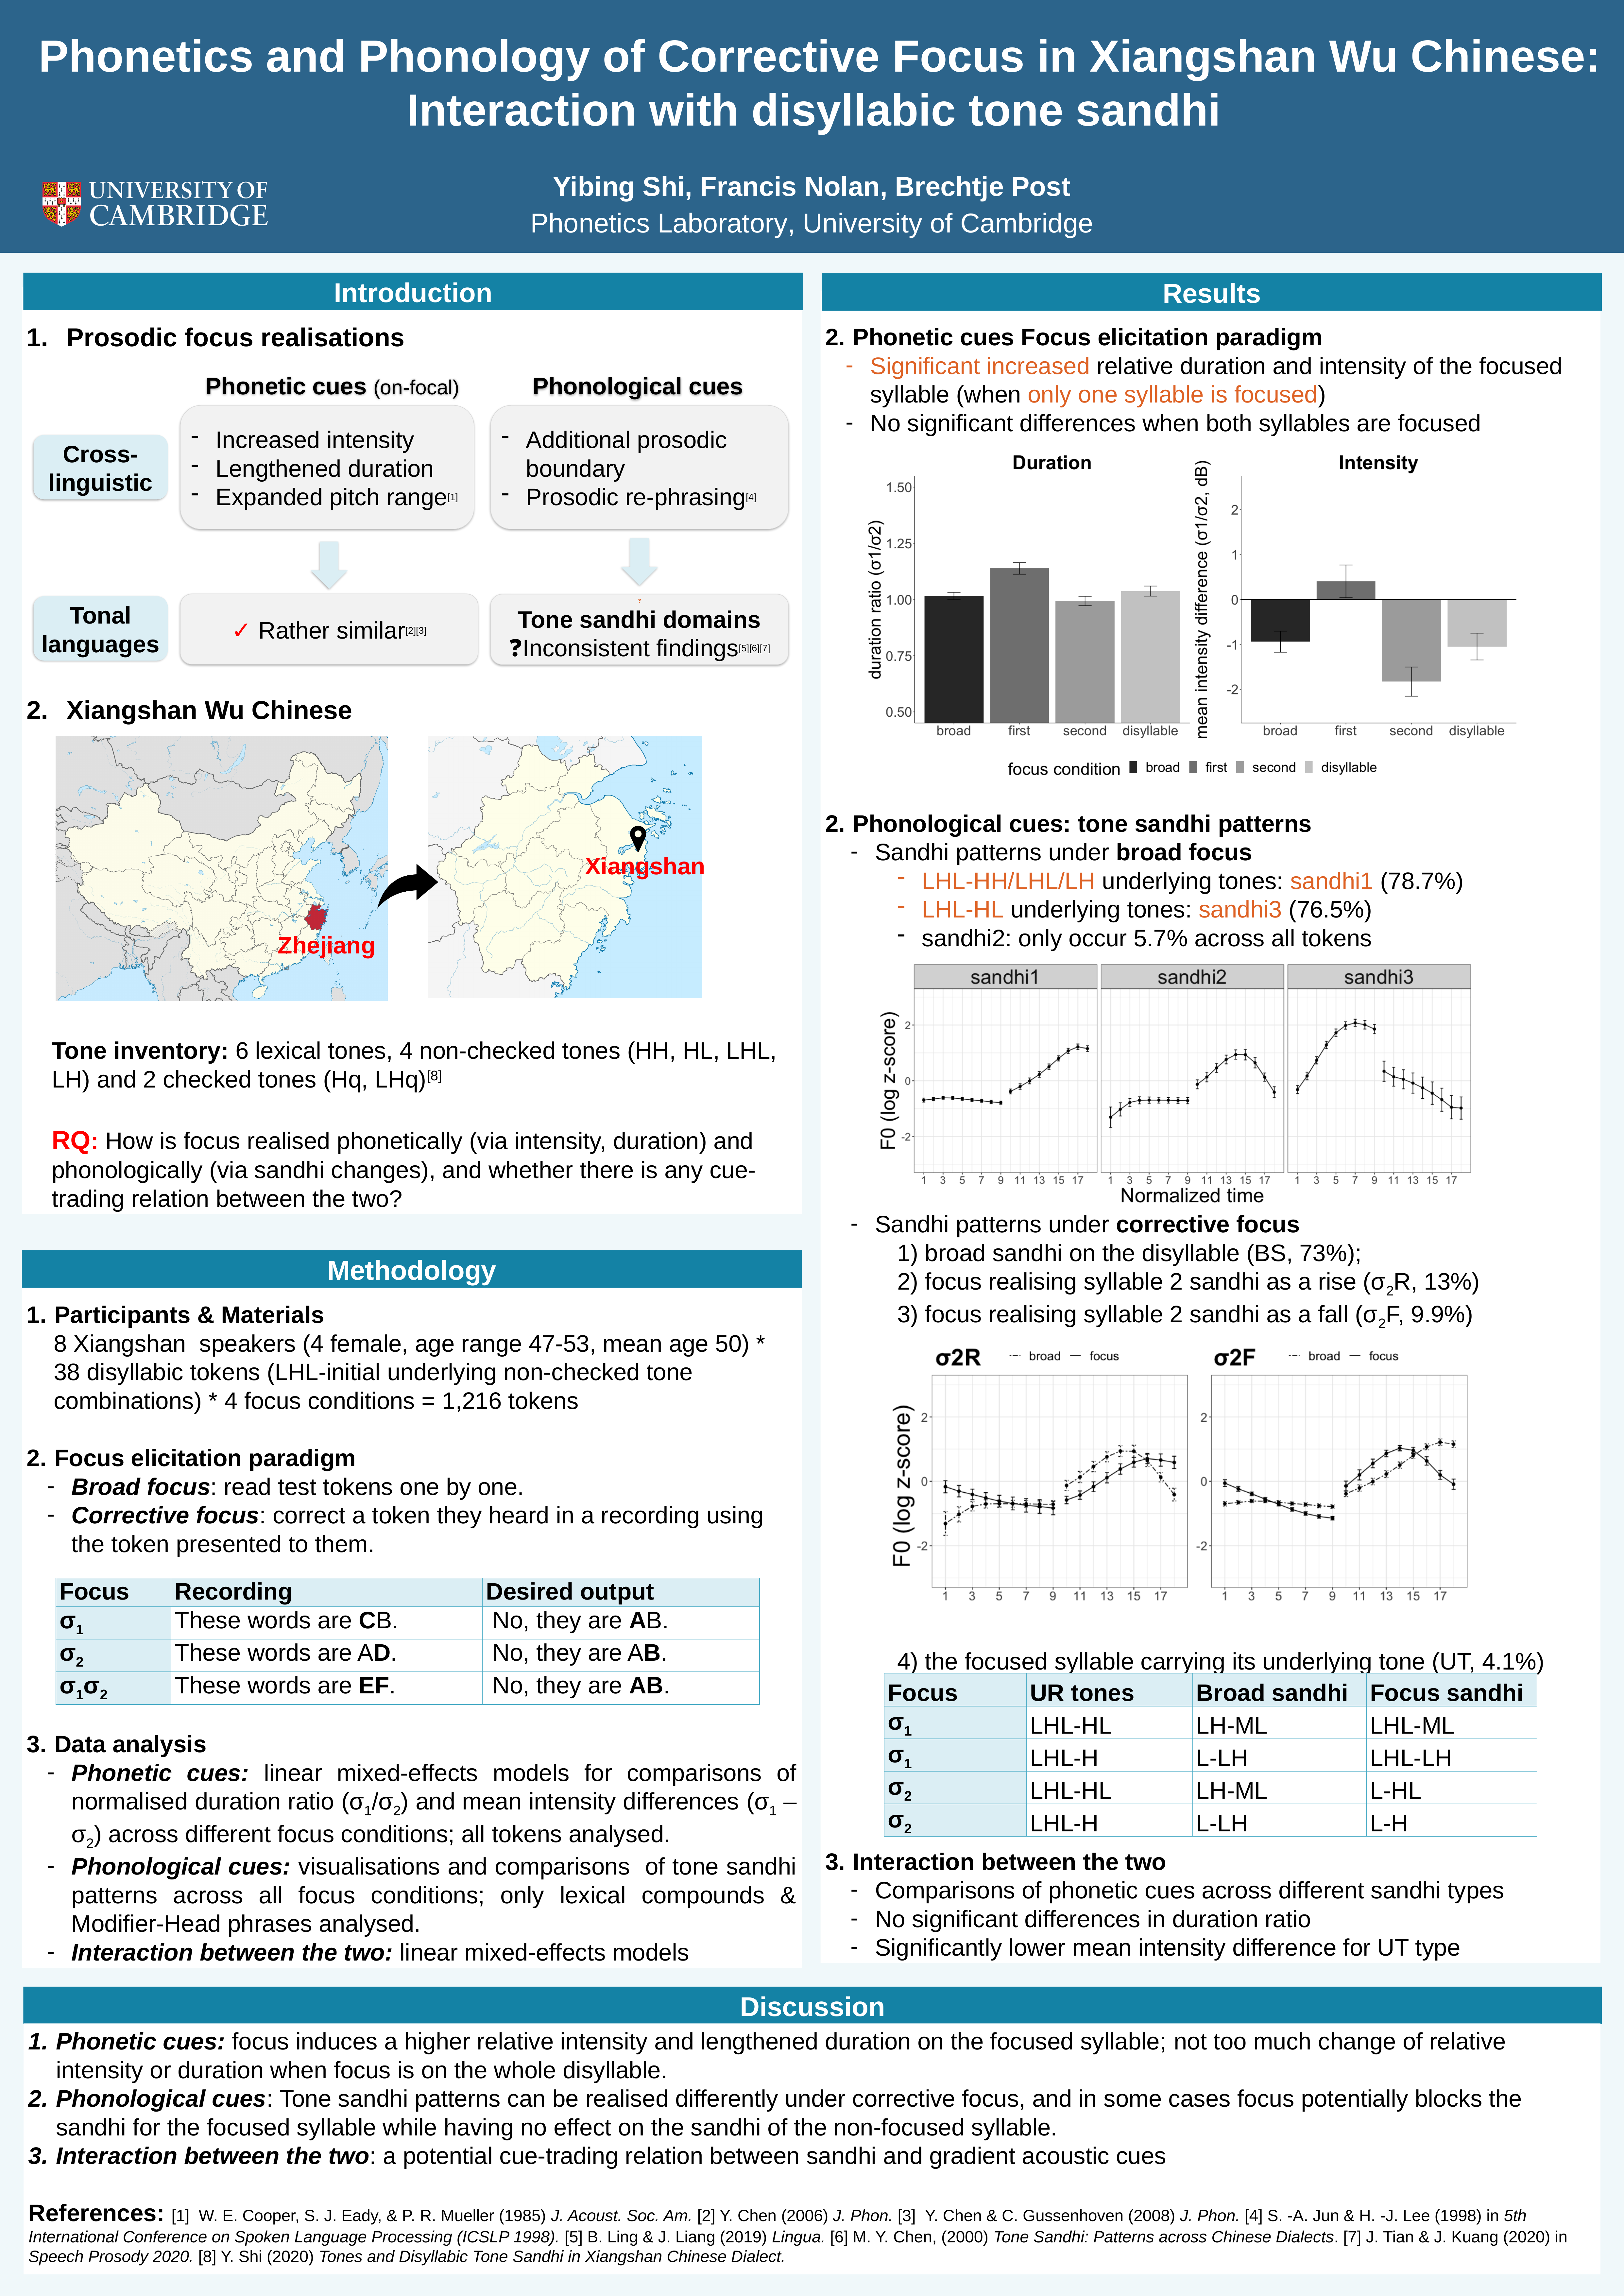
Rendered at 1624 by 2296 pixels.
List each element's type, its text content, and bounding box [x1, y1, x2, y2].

table_cell L-H [1367, 1804, 1537, 1836]
text_box ✓ Rather similar[2][3] [180, 593, 479, 665]
table_cell LHL-H [1027, 1804, 1192, 1836]
text_box Phonetics and Phonology of Corrective Focus in Xiangshan Wu Chinese: Interaction with disyllabic tone sandhi [9, 24, 1624, 137]
table_cell LH-ML [1193, 1706, 1366, 1739]
table_header Desired output [483, 1578, 759, 1606]
table_cell LHL-ML [1367, 1706, 1537, 1739]
table_cell σ2 [56, 1639, 171, 1671]
picture [891, 1341, 1472, 1632]
text_box Phonetic cues: focus induces a higher relative intensity and lengthened duration on the focused syllable; not too much change of relative intensity or duration when focus is on the whole disyllable. Phonological cues: Tone sandhi patterns can be realised differently under corrective focus, and in some cases focus potentially blocks the sandhi for the focused syllable while having no effect on the sandhi of the non-focused syllable. Interaction between the two: a potential cue-trading relation between sandhi and gradient acoustic cues References: [1] W. E. Cooper, S. J. Eady, & P. R. Mueller (1985) J. Acoust. Soc. Am. [2] Y. Chen (2006) J. Phon. [3] Y. Chen & C. Gussenhoven (2008) J. Phon. [4] S. -A. Jun & H. -J. Lee (1998) in 5th International Conference on Spoken Language Processing (ICSLP 1998). [5] B. Ling & J. Liang (2019) Lingua. [6] M. Y. Chen, (2000) Tone Sandhi: Patterns across Chinese Dialects. [7] J. Tian & J. Kuang (2020) in Speech Prosody 2020. [8] Y. Shi (2020) Tones and Disyllabic Tone Sandhi in Xiangshan Chinese Dialect. [24, 2023, 1600, 2274]
table_cell These words are AD. [171, 1639, 482, 1671]
text_box Phonological cues [524, 366, 752, 404]
text_box Tonal languages [33, 596, 168, 661]
text_box [621, 538, 658, 586]
table_header Focus sandhi [1367, 1673, 1537, 1706]
table_header Focus [884, 1673, 1026, 1706]
text_box Increased intensity Lengthened duration Expanded pitch range[1] [180, 409, 474, 529]
table_cell No, they are AB. [483, 1607, 759, 1639]
table_cell No, they are AB. [483, 1672, 759, 1704]
text_box Methodology [22, 1250, 802, 1288]
table_header Focus [56, 1578, 171, 1606]
table_cell σ1 [884, 1706, 1026, 1739]
table_header Recording [171, 1578, 482, 1606]
table_header Broad sandhi [1193, 1673, 1366, 1706]
text_box Phonetic cues (on-focal) [180, 363, 485, 407]
picture [56, 736, 702, 1001]
picture [866, 453, 1519, 780]
text_box [310, 541, 348, 589]
table_cell These words are EF. [171, 1672, 482, 1704]
table_cell LHL-HL [1027, 1706, 1192, 1739]
table_cell LHL-H [1027, 1739, 1192, 1771]
table_cell σ1 [56, 1607, 171, 1639]
table_cell σ1σ2 [56, 1672, 171, 1704]
text_box Introduction [23, 272, 803, 310]
text_box Prosodic focus realisations Xiangshan Wu Chinese Tone inventory: 6 lexical tones, 4 non-checked tones (HH, HL, LHL, LH) and 2 checked tones (Hq, LHq)[8] RQ: How is focus realised phonetically (via intensity, duration) and phonologically (via sandhi changes), and whether there is any cue-trading relation between the two? [22, 287, 802, 1214]
table_cell L-LH [1193, 1804, 1366, 1836]
text_box Participants & Materials 8 Xiangshan speakers (4 female, age range 47-53, mean age 50) * 38 disyllabic tokens (LHL-initial underlying non-checked tone combinations) * 4 focus conditions = 1,216 tokens Focus elicitation paradigm Broad focus: read test tokens one by one. Corrective focus: correct a token they heard in a recording using the token presented to them. Data analysis Phonetic cues: linear mixed-effects models for comparisons of normalised duration ratio (σ1/σ2) and mean intensity differences (σ1 – σ2) across different focus conditions; all tokens analysed. Phonological cues: visualisations and comparisons of tone sandhi patterns across all focus conditions; only lexical compounds & Modifier-Head phrases analysed. Interaction between the two: linear mixed-effects models [22, 1288, 802, 1968]
table_cell σ1 [884, 1739, 1026, 1771]
table_cell No, they are AB. [483, 1639, 759, 1671]
table_cell L-HL [1367, 1772, 1537, 1804]
picture [878, 961, 1475, 1210]
text_box Cross-linguistic [33, 435, 168, 500]
text_box Additional prosodic boundary Prosodic re-phrasing[4] [490, 405, 789, 529]
table_cell σ2 [884, 1804, 1026, 1836]
table_cell L-LH [1193, 1739, 1366, 1771]
table_cell LHL-LH [1367, 1739, 1537, 1771]
text_box Discussion [23, 1986, 1602, 2024]
text_box Yibing Shi, Francis Nolan, Brechtje Post Phonetics Laboratory, University of Cambridge [267, 167, 1357, 239]
table_cell LH-ML [1193, 1772, 1366, 1804]
picture [43, 181, 268, 227]
text_box Xiangshan [703, 848, 710, 882]
table_cell σ2 [884, 1772, 1026, 1804]
table_cell These words are CB. [171, 1607, 482, 1639]
text_box Phonetic cues Focus elicitation paradigm Significant increased relative duration and intensity of the focused syllable (when only one syllable is focused) No significant differences when both syllables are focused Phonological cues: tone sandhi patterns Sandhi patterns under broad focus LHL-HH/LHL/LH underlying tones: sandhi1 (78.7%) LHL-HL underlying tones: sandhi3 (76.5%) sandhi2: only occur 5.7% across all tokens Sandhi patterns under corrective focus broad sandhi on the disyllable (BS, 73%); focus realising syllable 2 sandhi as a rise (σ2R, 13%) focus realising syllable 2 sandhi as a fall (σ2F, 9.9%) the focused syllable carrying its underlying tone (UT, 4.1%) Interaction between the two Comparisons of phonetic cues across different sandhi types No significant differences in duration ratio Significantly lower mean intensity difference for UT type [820, 290, 1600, 1963]
text_box ❓ Tone sandhi domains ❓Inconsistent findings[5][6][7] [490, 594, 789, 665]
table_header UR tones [1027, 1673, 1192, 1706]
table_cell LHL-HL [1027, 1772, 1192, 1804]
text_box [0, 0, 1624, 253]
text_box Results [822, 273, 1602, 311]
